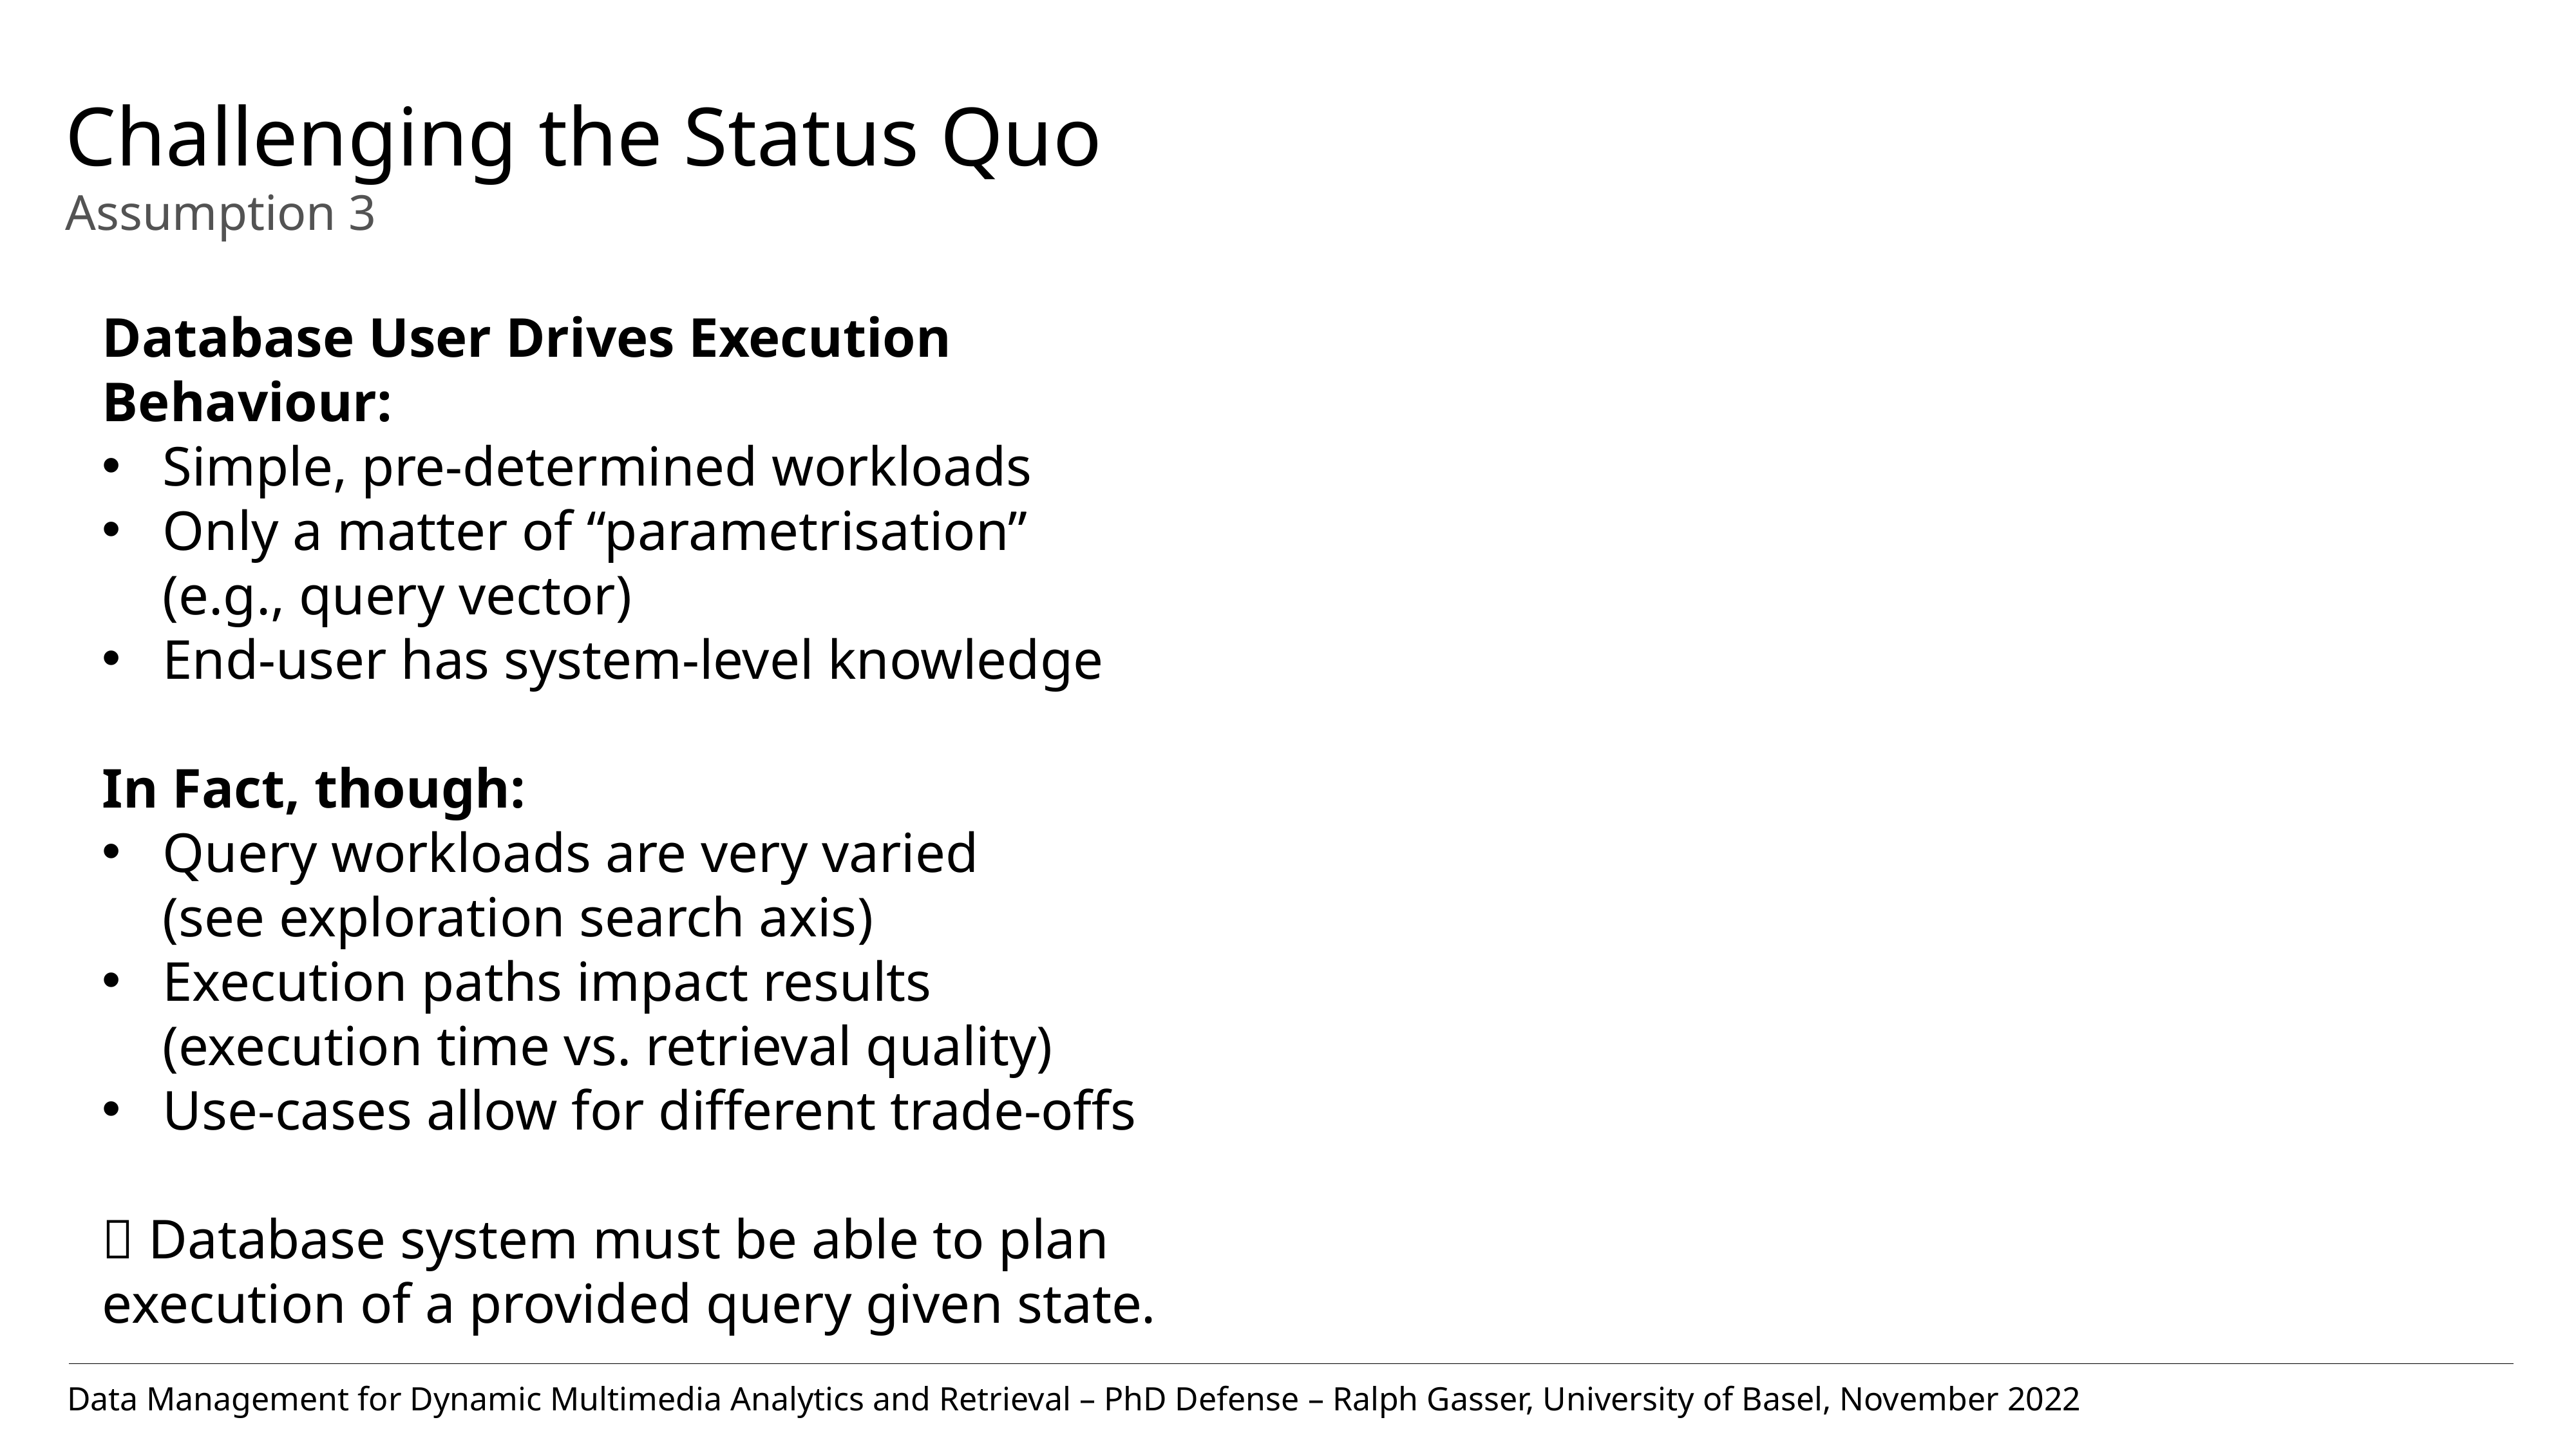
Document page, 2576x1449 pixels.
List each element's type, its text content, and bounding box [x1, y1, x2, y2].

text_box Database User Drives Execution Behaviour: Simple, pre-determined workloads Only a matter of “parametrisation” (e.g., query vector) End-user has system-level knowledge In Fact, though: Query workloads are very varied (see exploration search axis) Execution paths impact results (execution time vs. retrieval quality) Use-cases allow for different trade-offs  Database system must be able to plan execution of a provided query given state. [93, 294, 1180, 1343]
title Challenging the Status Quo Assumption 3 [65, 85, 2511, 322]
